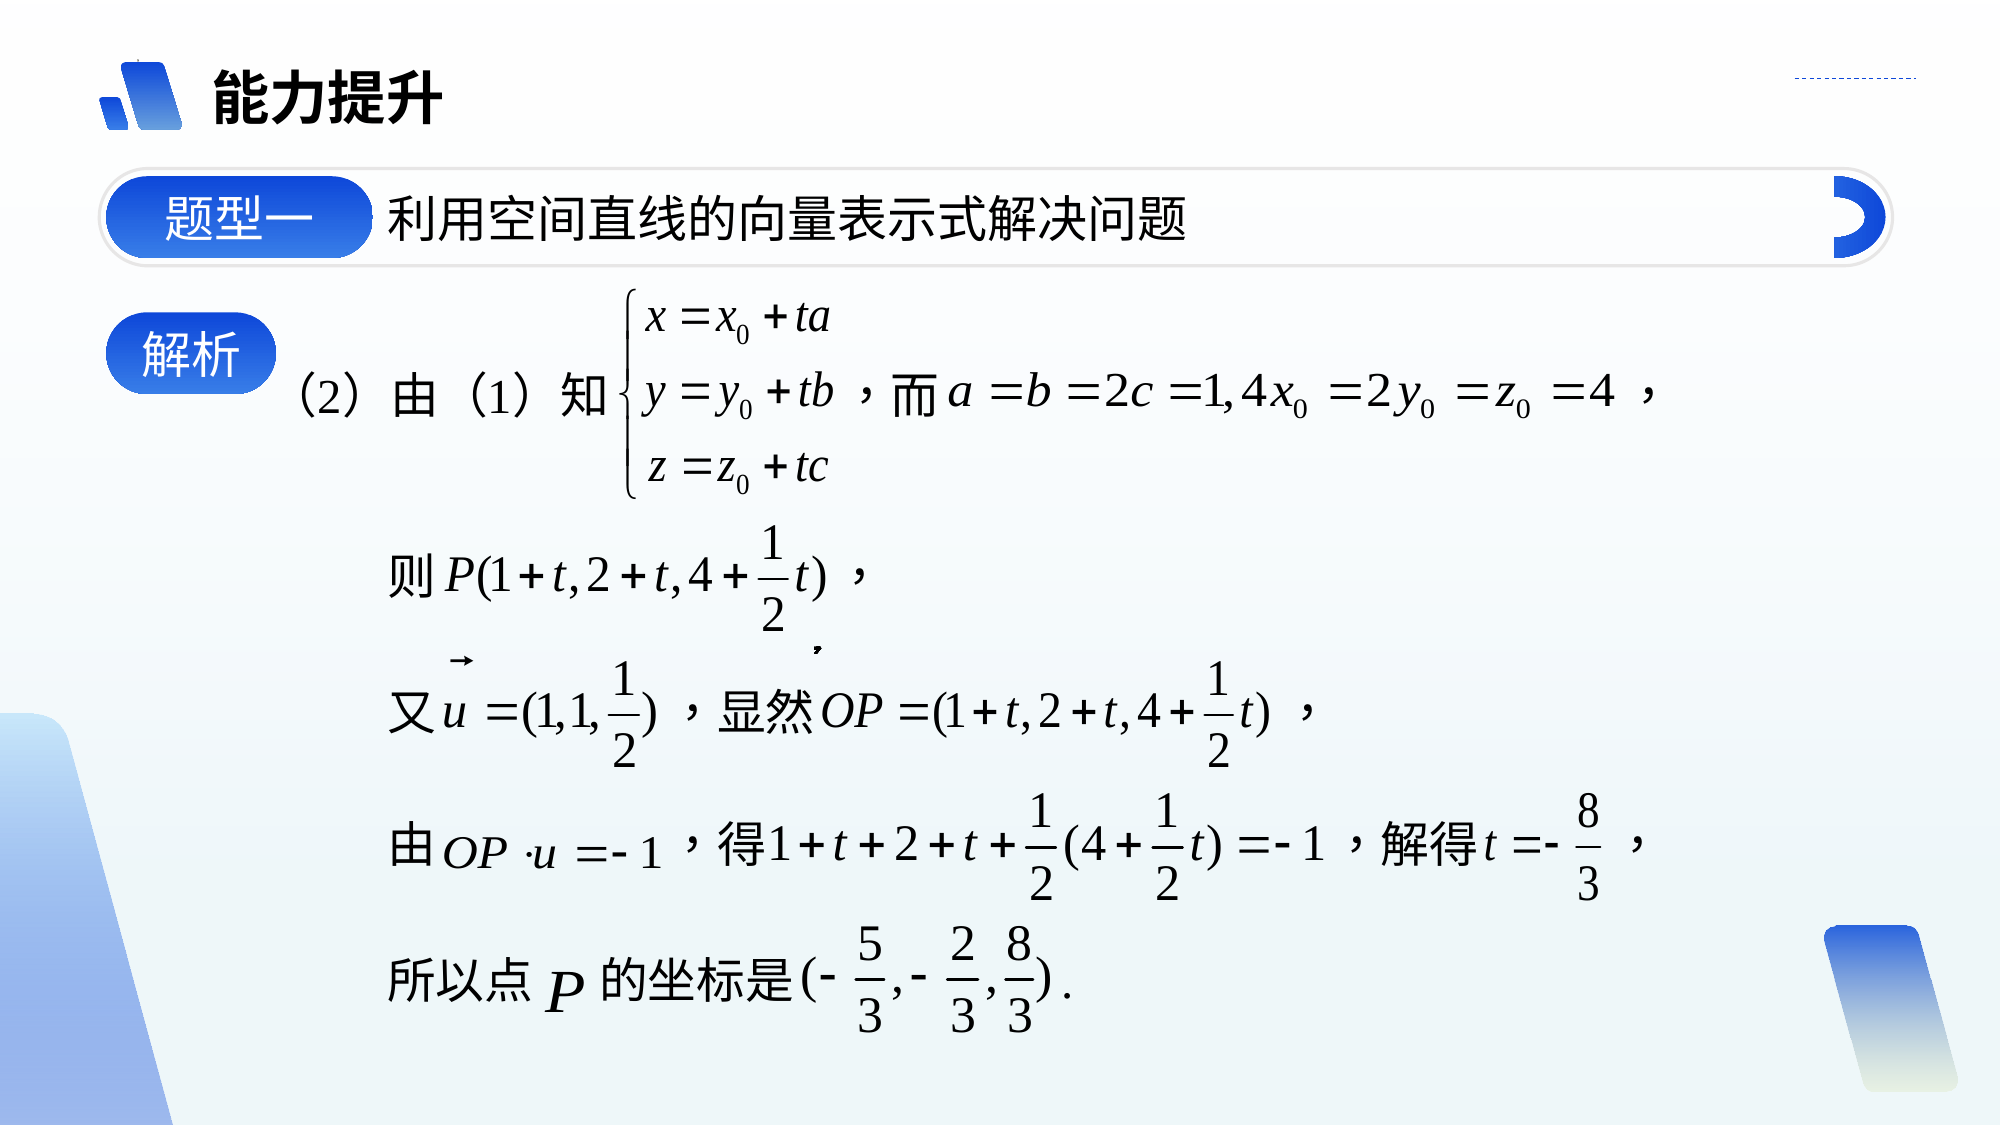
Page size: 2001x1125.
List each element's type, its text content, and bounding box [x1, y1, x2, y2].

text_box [269, 277, 2000, 1120]
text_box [99, 53, 1073, 140]
text_box 解析 [105, 311, 269, 396]
text_box [0, 712, 174, 1125]
text_box [0, 0, 2000, 1125]
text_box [99, 168, 1893, 266]
